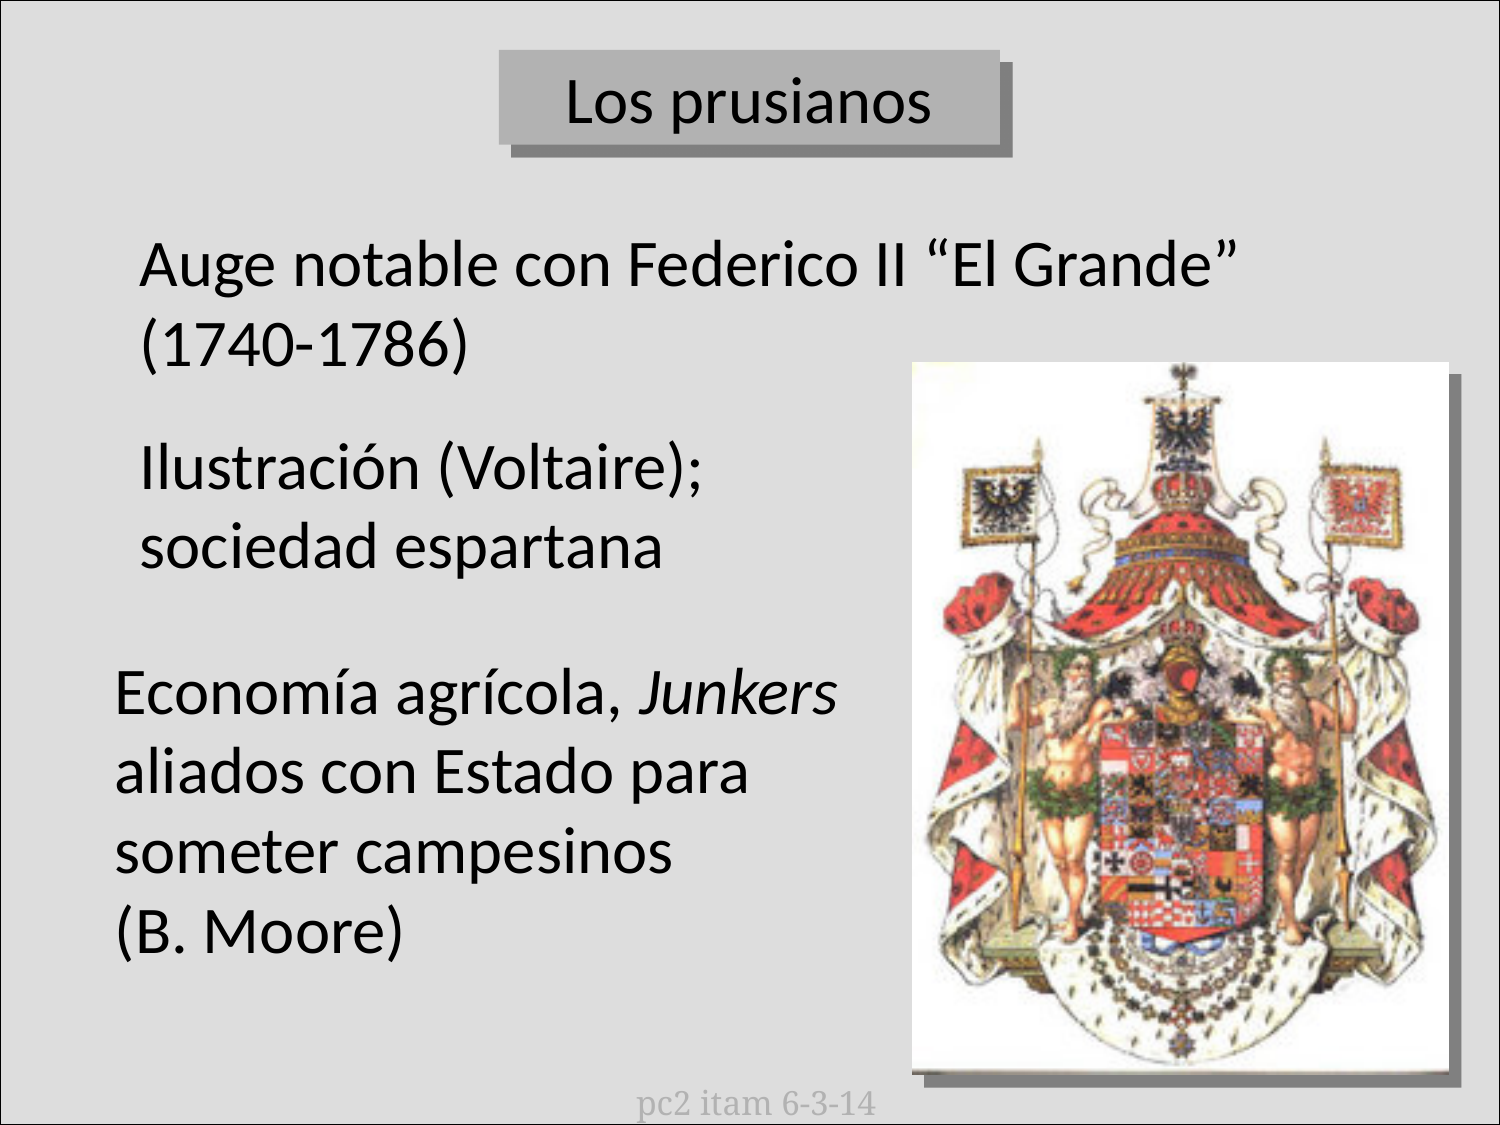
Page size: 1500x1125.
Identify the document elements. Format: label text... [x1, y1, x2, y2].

text_box Ilustración (Voltaire); sociedad espartana [125, 415, 750, 590]
text_box Los prusianos [498, 49, 1000, 145]
picture [912, 362, 1450, 1076]
text_box Auge notable con Federico II “El Grande” (1740-1786) [124, 212, 1338, 388]
text_box Economía agrícola, Junkers aliados con Estado para someter campesinos (B. Moore) [99, 640, 900, 975]
